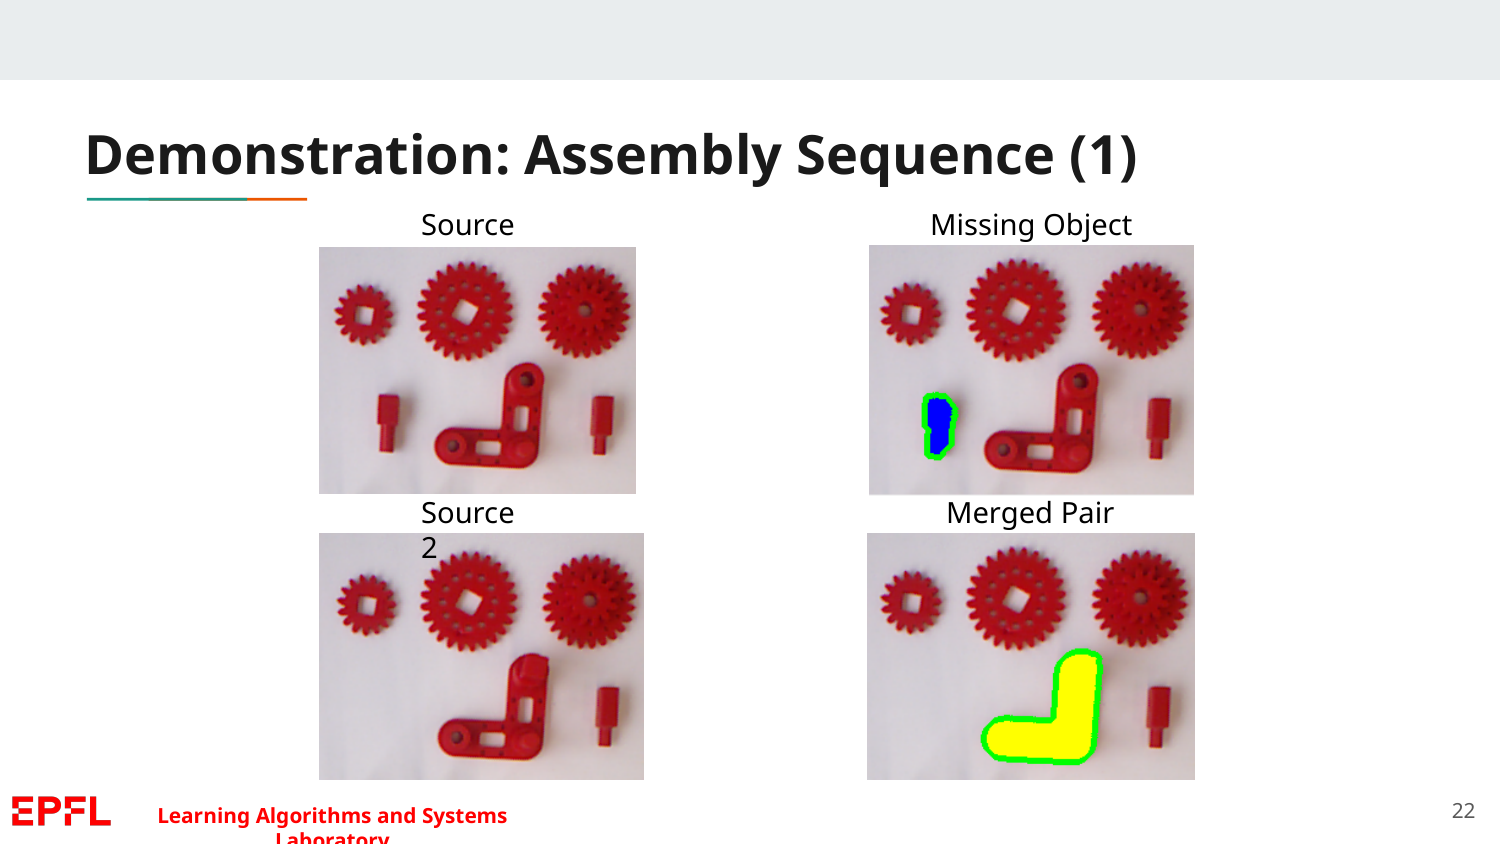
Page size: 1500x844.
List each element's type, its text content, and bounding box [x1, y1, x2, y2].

text_box Missing Object [915, 191, 1148, 243]
text_box Merged Pair [931, 505, 1132, 532]
text_box Source 1 [406, 191, 549, 246]
picture [867, 533, 1196, 780]
text_box Source 2 [406, 501, 549, 532]
picture [319, 533, 644, 780]
picture [0, 784, 123, 838]
title Demonstration: Assembly Sequence (1) [69, 105, 1331, 194]
picture [869, 245, 1194, 496]
picture [319, 247, 636, 494]
slide_number ‹#› [1400, 779, 1491, 844]
